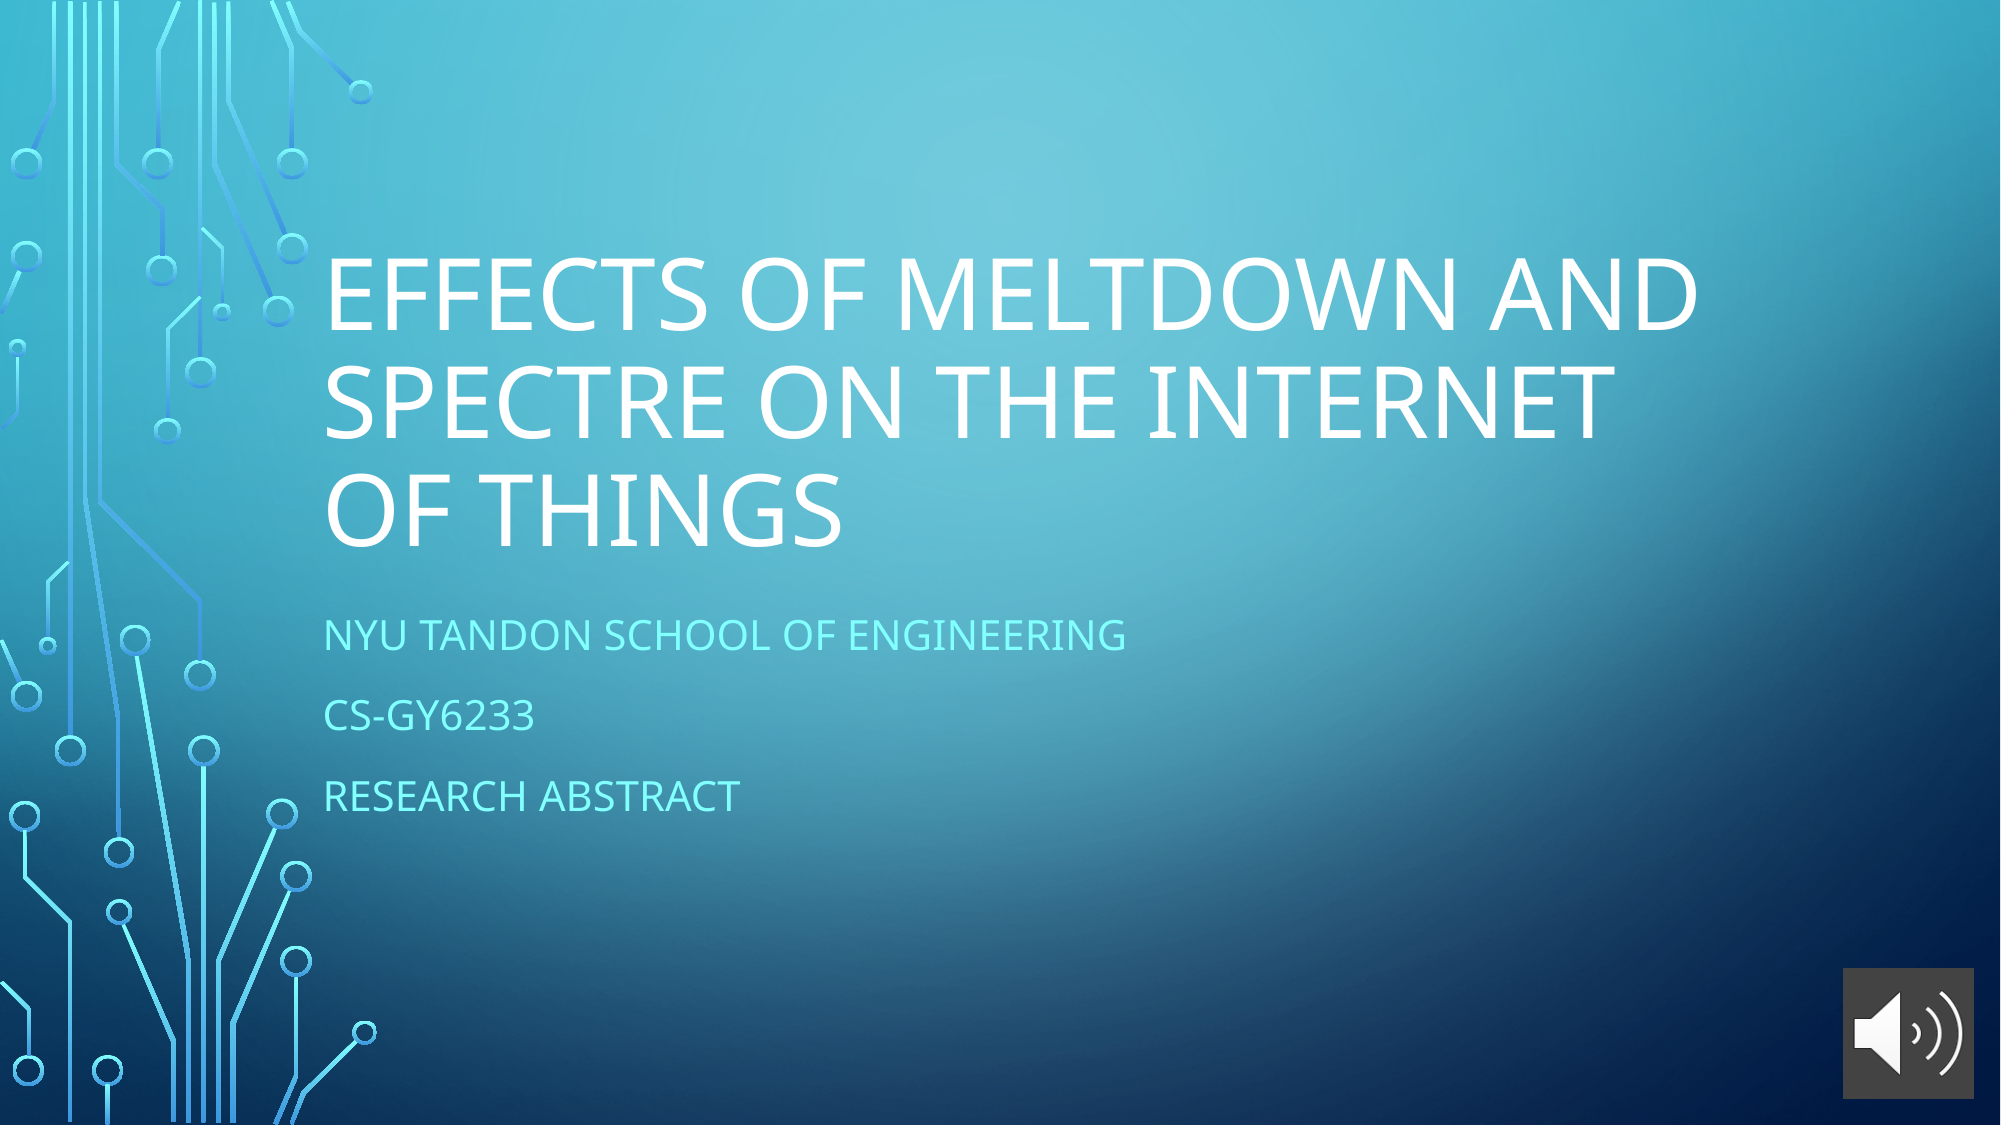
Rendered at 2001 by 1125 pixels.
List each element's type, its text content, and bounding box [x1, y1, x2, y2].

picture [1841, 966, 1976, 1101]
subtitle NYU Tandon School of Engineering CS-GY6233 Research Abstract [307, 590, 1750, 863]
title Effects of meltdown and spectre on the internet of things [307, 184, 1750, 576]
